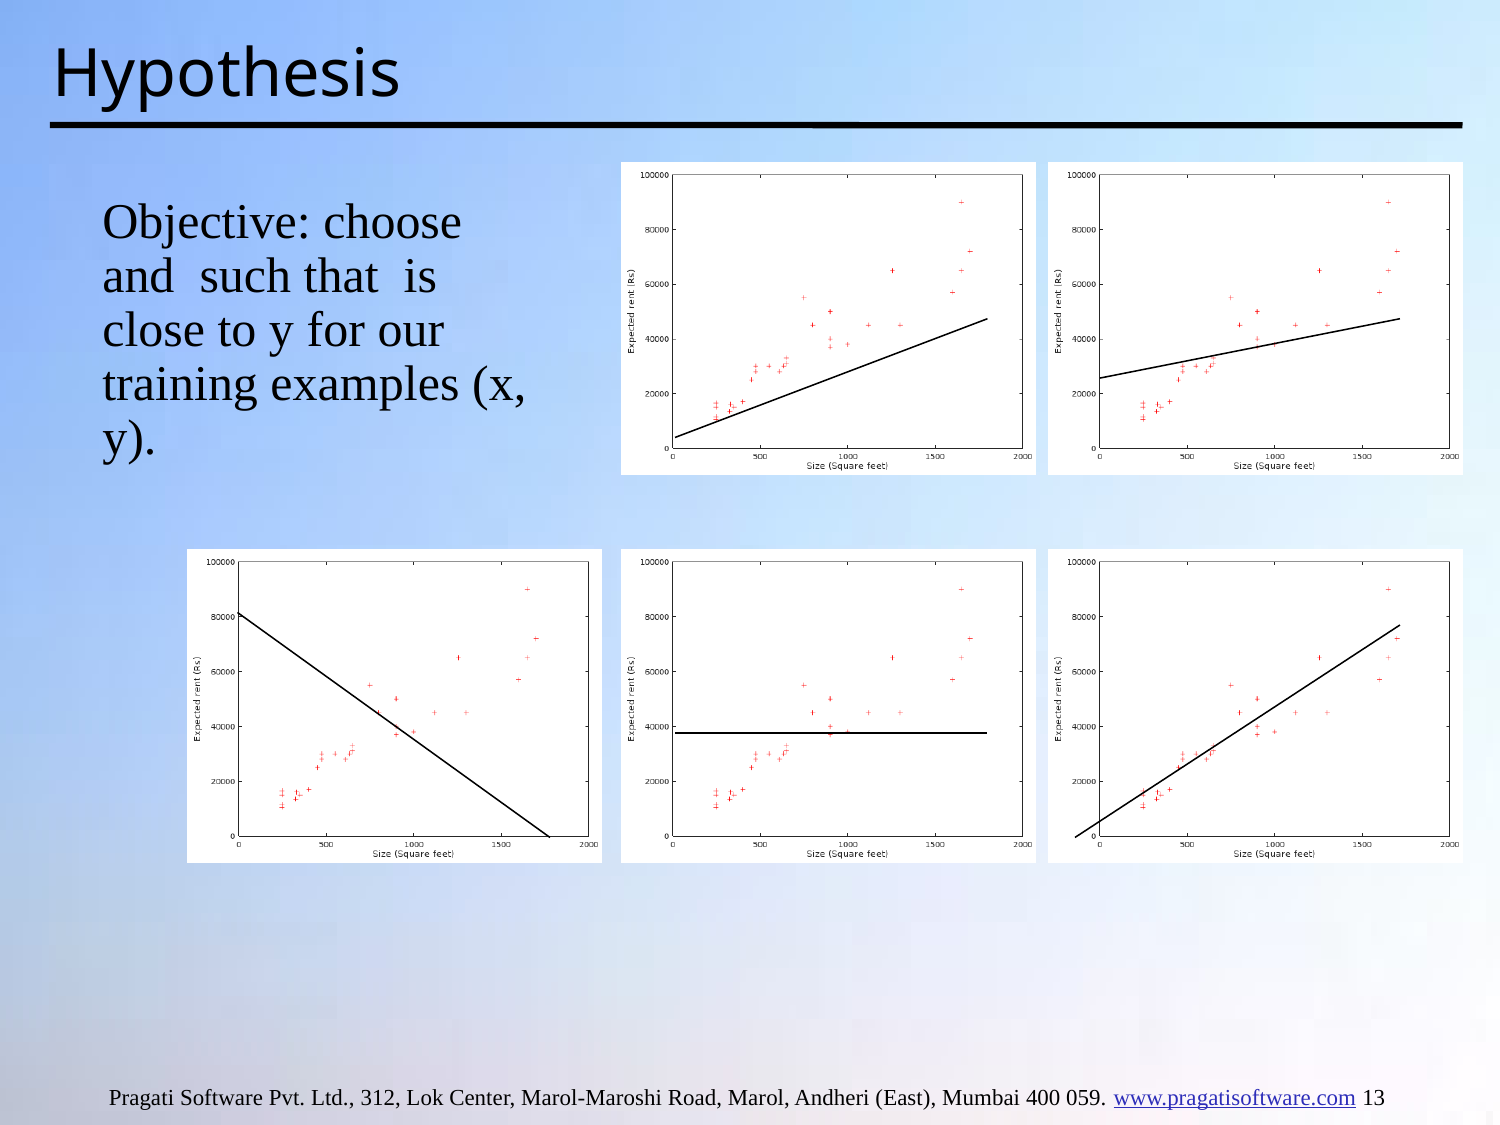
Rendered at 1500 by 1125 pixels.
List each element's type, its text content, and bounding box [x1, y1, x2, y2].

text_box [1048, 162, 1463, 476]
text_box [621, 549, 1036, 863]
picture [0, 0, 1500, 1125]
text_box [187, 549, 602, 863]
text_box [621, 162, 1036, 476]
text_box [1048, 549, 1463, 863]
title Hypothesis [37, 0, 1462, 137]
